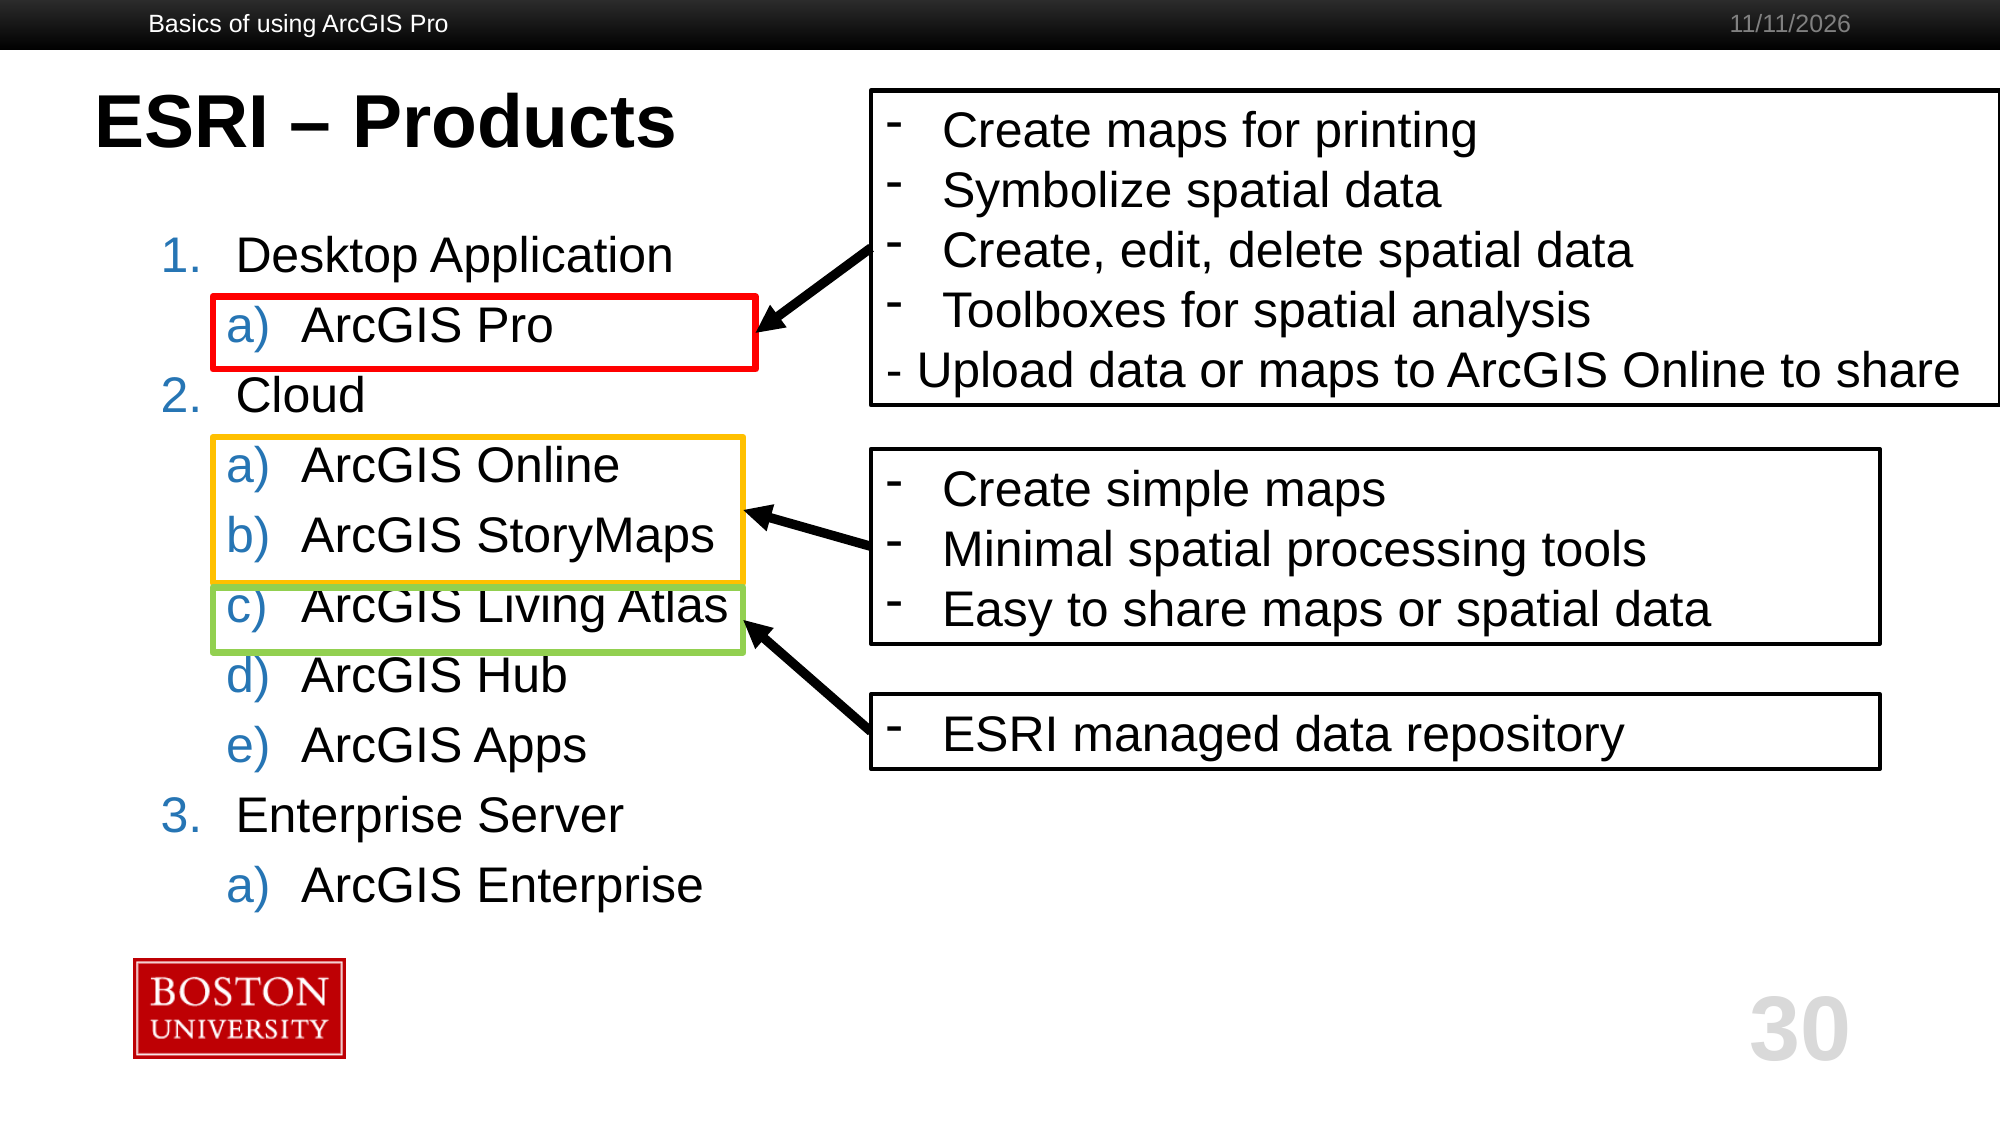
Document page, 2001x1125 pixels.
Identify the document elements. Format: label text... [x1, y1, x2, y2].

title ESRI – Products [79, 64, 1813, 177]
text_box Create simple maps Minimal spatial processing tools Easy to share maps or spatial data [869, 447, 1882, 646]
text_box [212, 296, 756, 370]
picture [133, 958, 346, 1059]
footer Basics of using ArcGIS Pro [133, 0, 1251, 51]
list Desktop Application ArcGIS Pro Cloud ArcGIS Online ArcGIS StoryMaps ArcGIS Living Atlas ArcGIS Hub ArcGIS Apps Enterprise Server ArcGIS Enterprise [145, 214, 1395, 853]
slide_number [1449, 0, 1867, 51]
text_box [212, 437, 744, 583]
slide_number 30 [1549, 968, 1867, 1082]
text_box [743, 509, 872, 548]
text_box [743, 619, 872, 733]
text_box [755, 249, 872, 334]
text_box [212, 587, 744, 653]
text_box ESRI managed data repository [869, 692, 1882, 771]
text_box Create maps for printing Symbolize spatial data Create, edit, delete spatial data Toolboxes for spatial analysis - Upload data or maps to ArcGIS Online to share [869, 88, 2000, 407]
